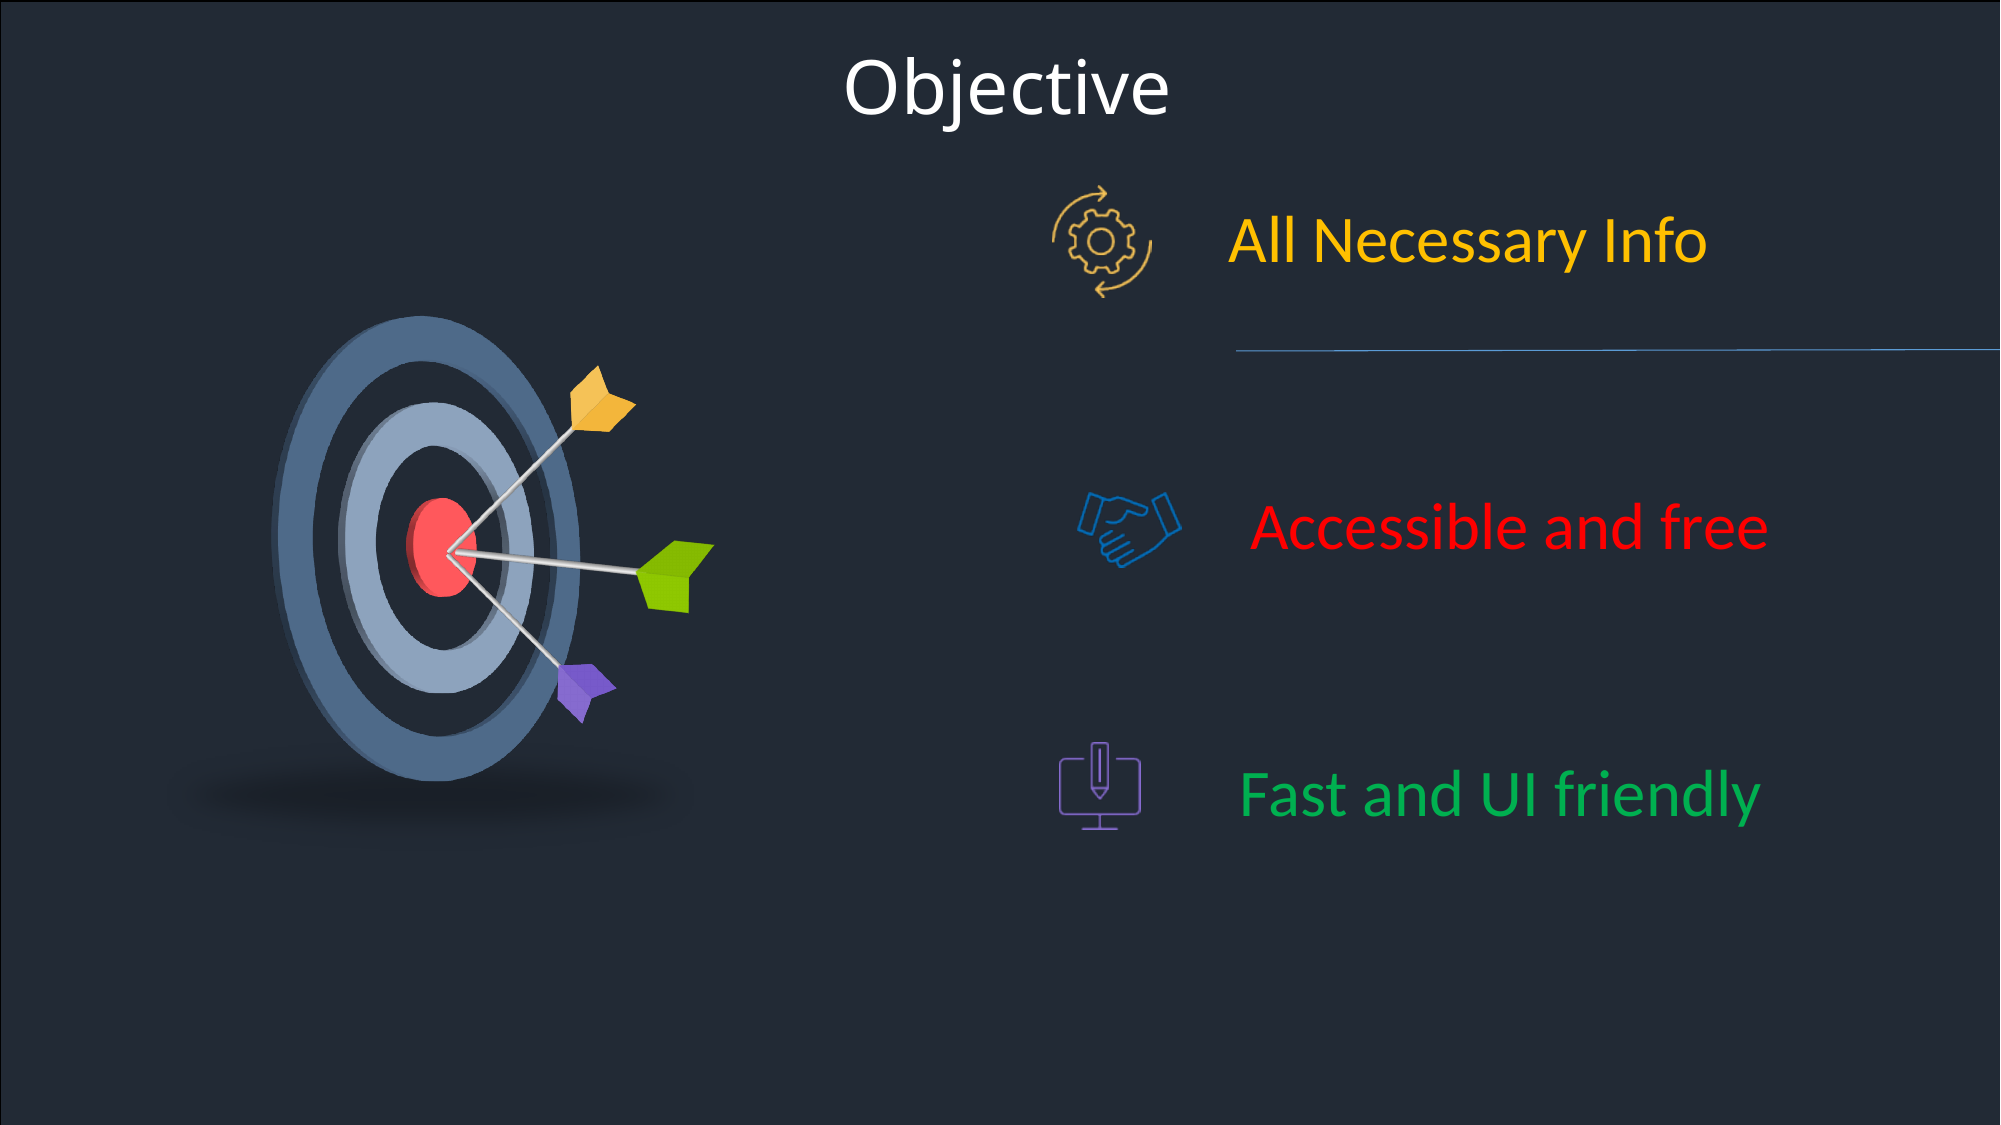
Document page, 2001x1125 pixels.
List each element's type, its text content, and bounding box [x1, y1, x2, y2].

picture [1077, 492, 1182, 568]
text_box All Necessary Info [1213, 188, 1850, 284]
picture [126, 203, 897, 884]
text_box Objective [828, 31, 1278, 137]
picture [1000, 91, 1152, 298]
text_box Fast and UI friendly [1224, 741, 1847, 837]
picture [1059, 742, 1141, 830]
text_box Accessible and free [1235, 475, 1872, 571]
text_box [0, 0, 2000, 1125]
